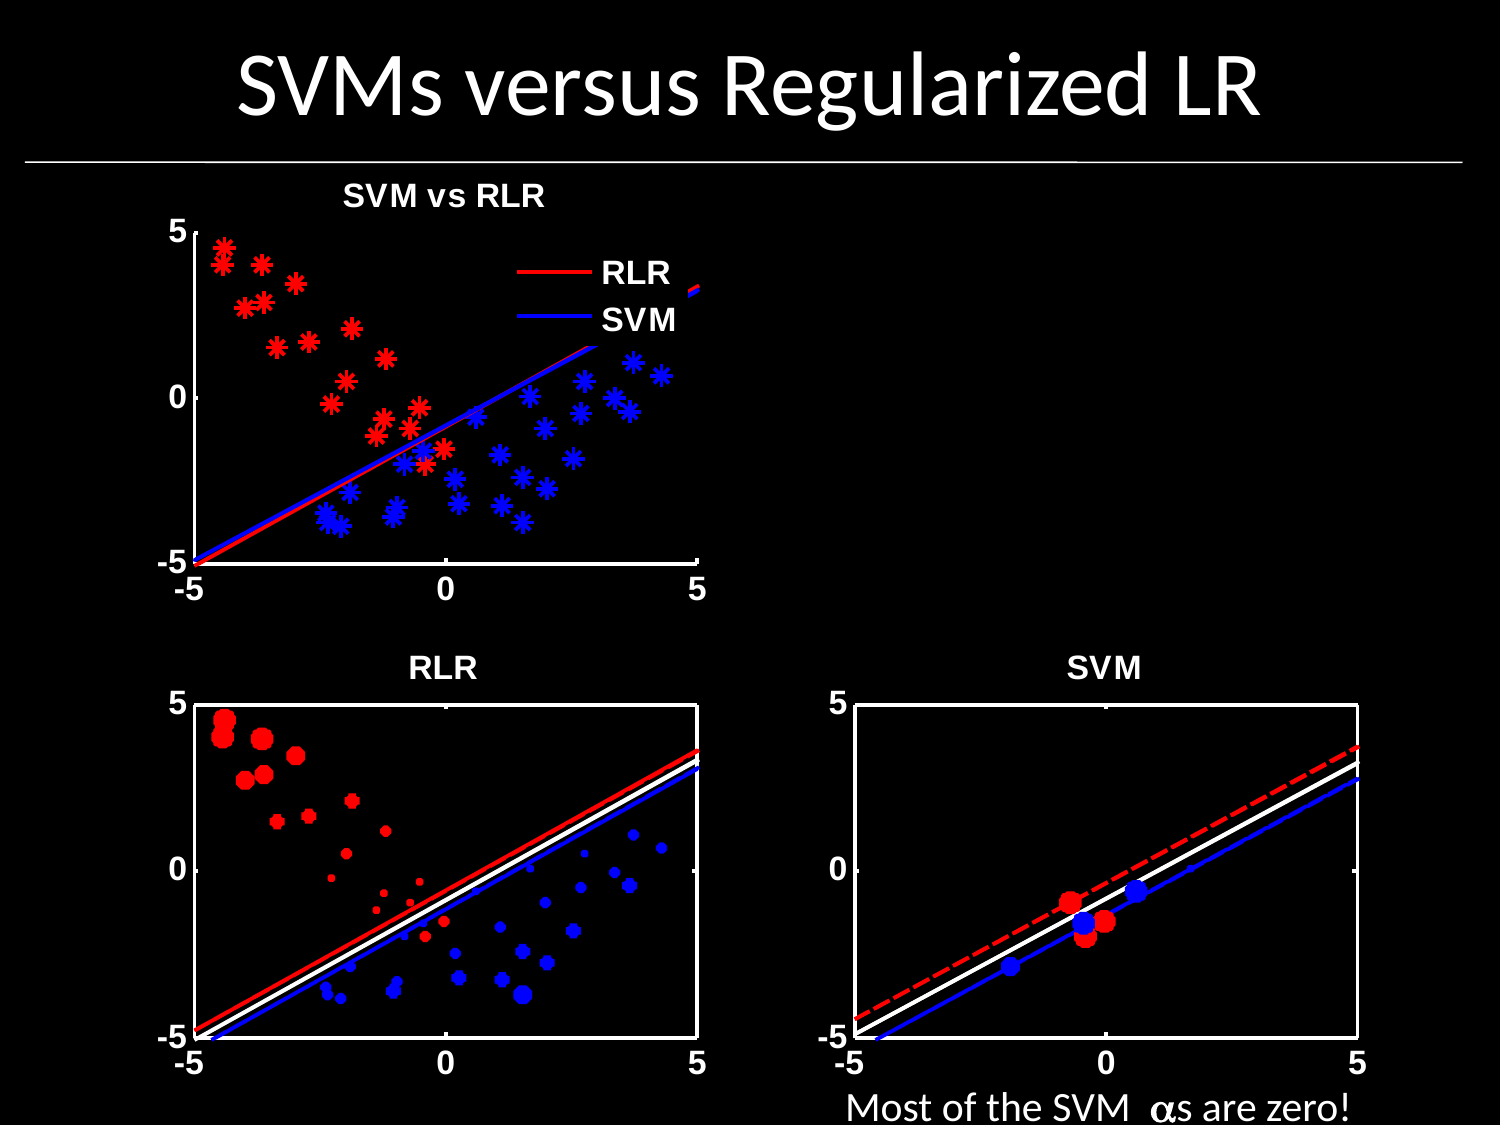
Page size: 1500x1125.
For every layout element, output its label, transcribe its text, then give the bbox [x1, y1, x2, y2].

picture [0, 147, 1500, 1125]
title SVMs versus Regularized LR [0, 14, 1500, 144]
